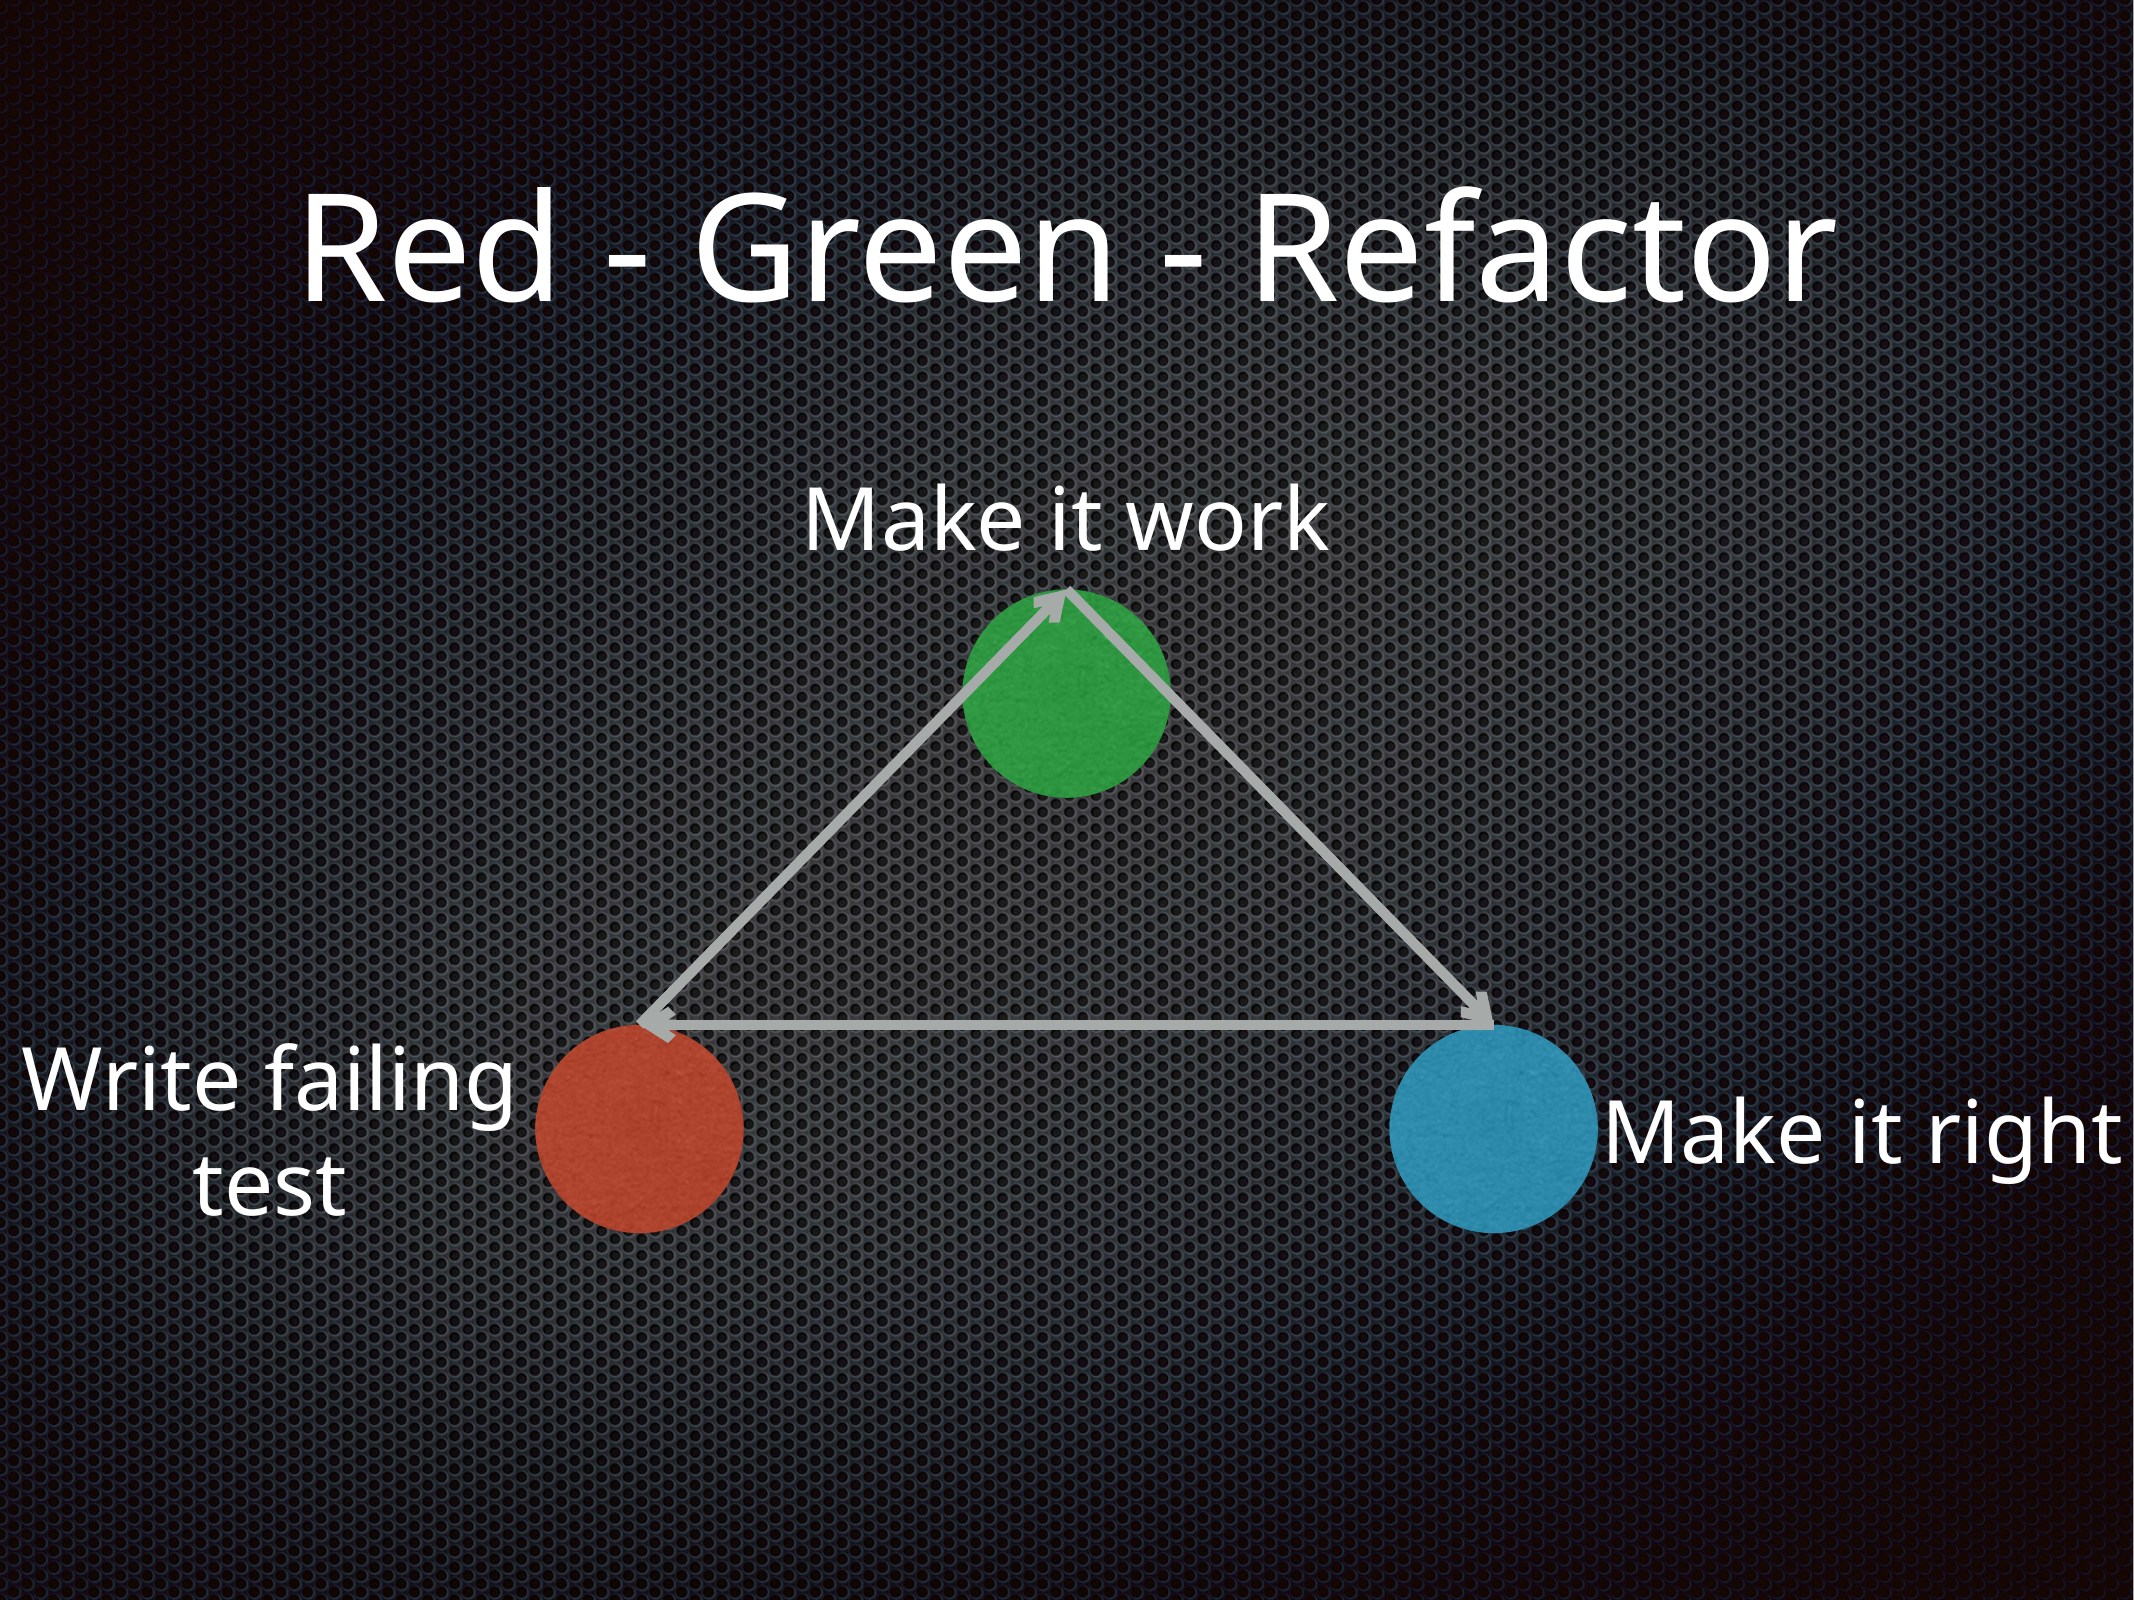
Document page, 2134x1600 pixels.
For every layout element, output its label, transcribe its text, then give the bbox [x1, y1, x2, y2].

text_box Make it work [793, 454, 1339, 577]
title Red - Green - Refactor [128, 41, 2005, 443]
text_box Make it right [1599, 1067, 2132, 1189]
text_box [535, 589, 1599, 1234]
text_box Write failing test [13, 1014, 527, 1242]
picture [0, 0, 2134, 1600]
